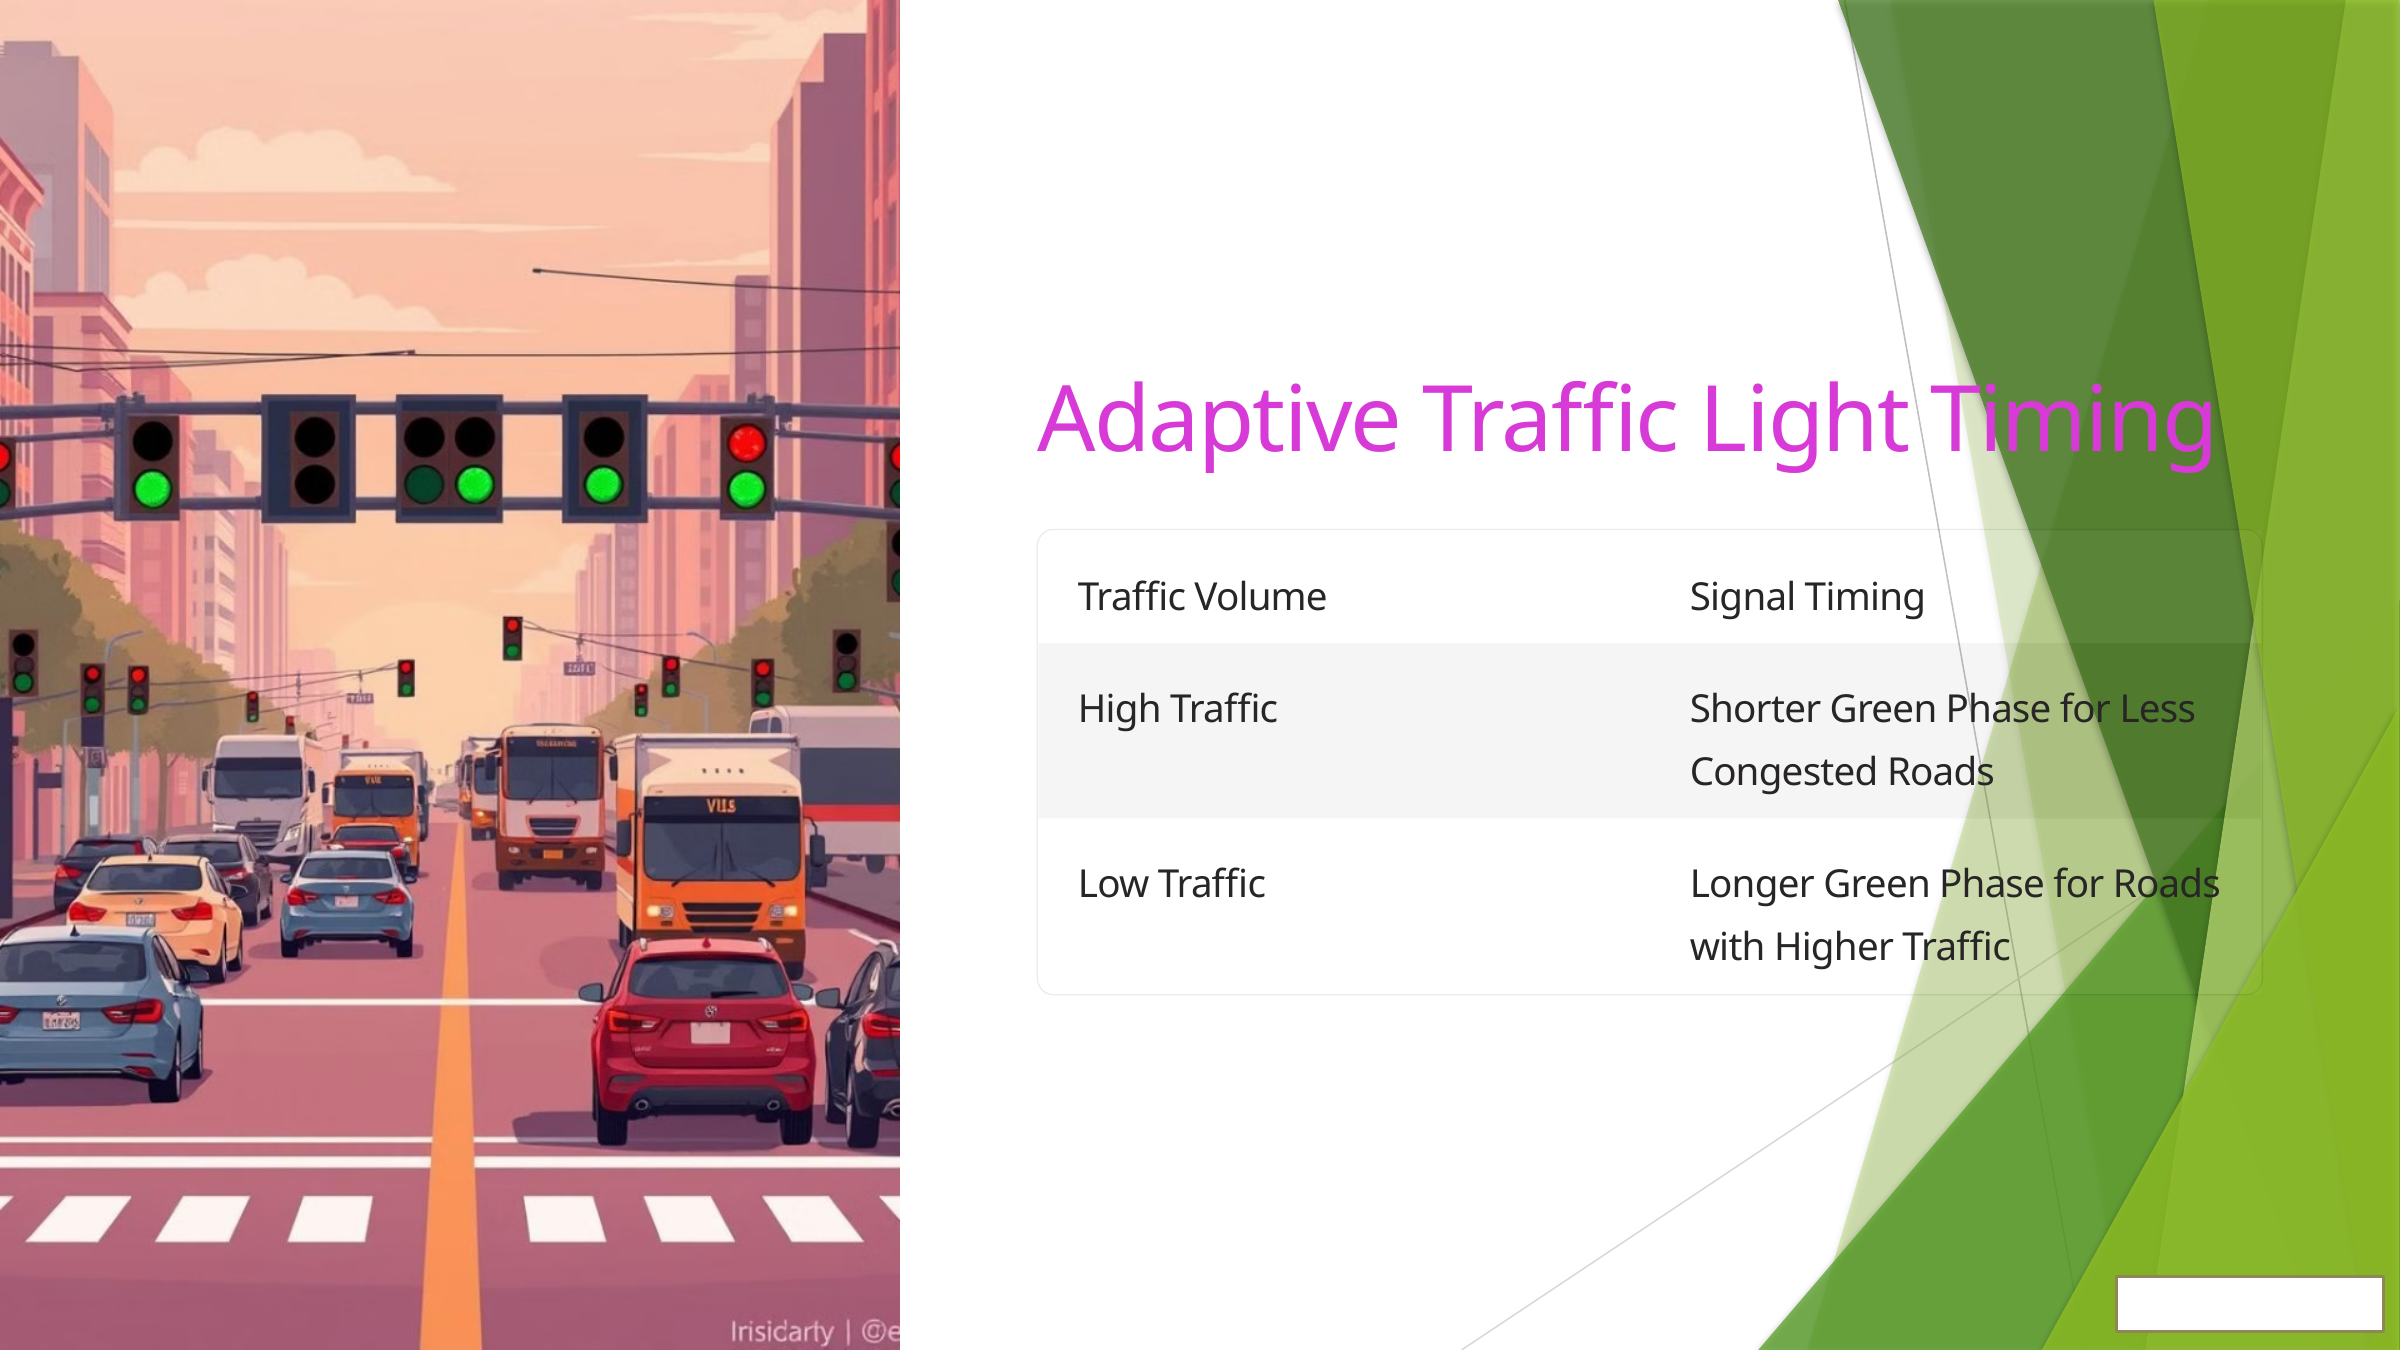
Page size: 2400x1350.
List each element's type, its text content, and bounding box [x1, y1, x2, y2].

text_box [1038, 643, 2262, 818]
text_box [2115, 1275, 2385, 1333]
text_box Low Traffic [1077, 843, 1611, 906]
picture [0, 0, 901, 1350]
text_box [1038, 818, 2262, 994]
text_box [1038, 530, 2262, 643]
text_box Shorter Green Phase for Less Congested Roads [1689, 667, 2222, 794]
text_box Signal Timing [1689, 555, 2222, 619]
text_box High Traffic [1077, 667, 1611, 731]
text_box Adaptive Traffic Light Timing [1037, 354, 2215, 471]
text_box Longer Green Phase for Roads with Higher Traffic [1689, 843, 2222, 969]
text_box Traffic Volume [1077, 555, 1611, 619]
